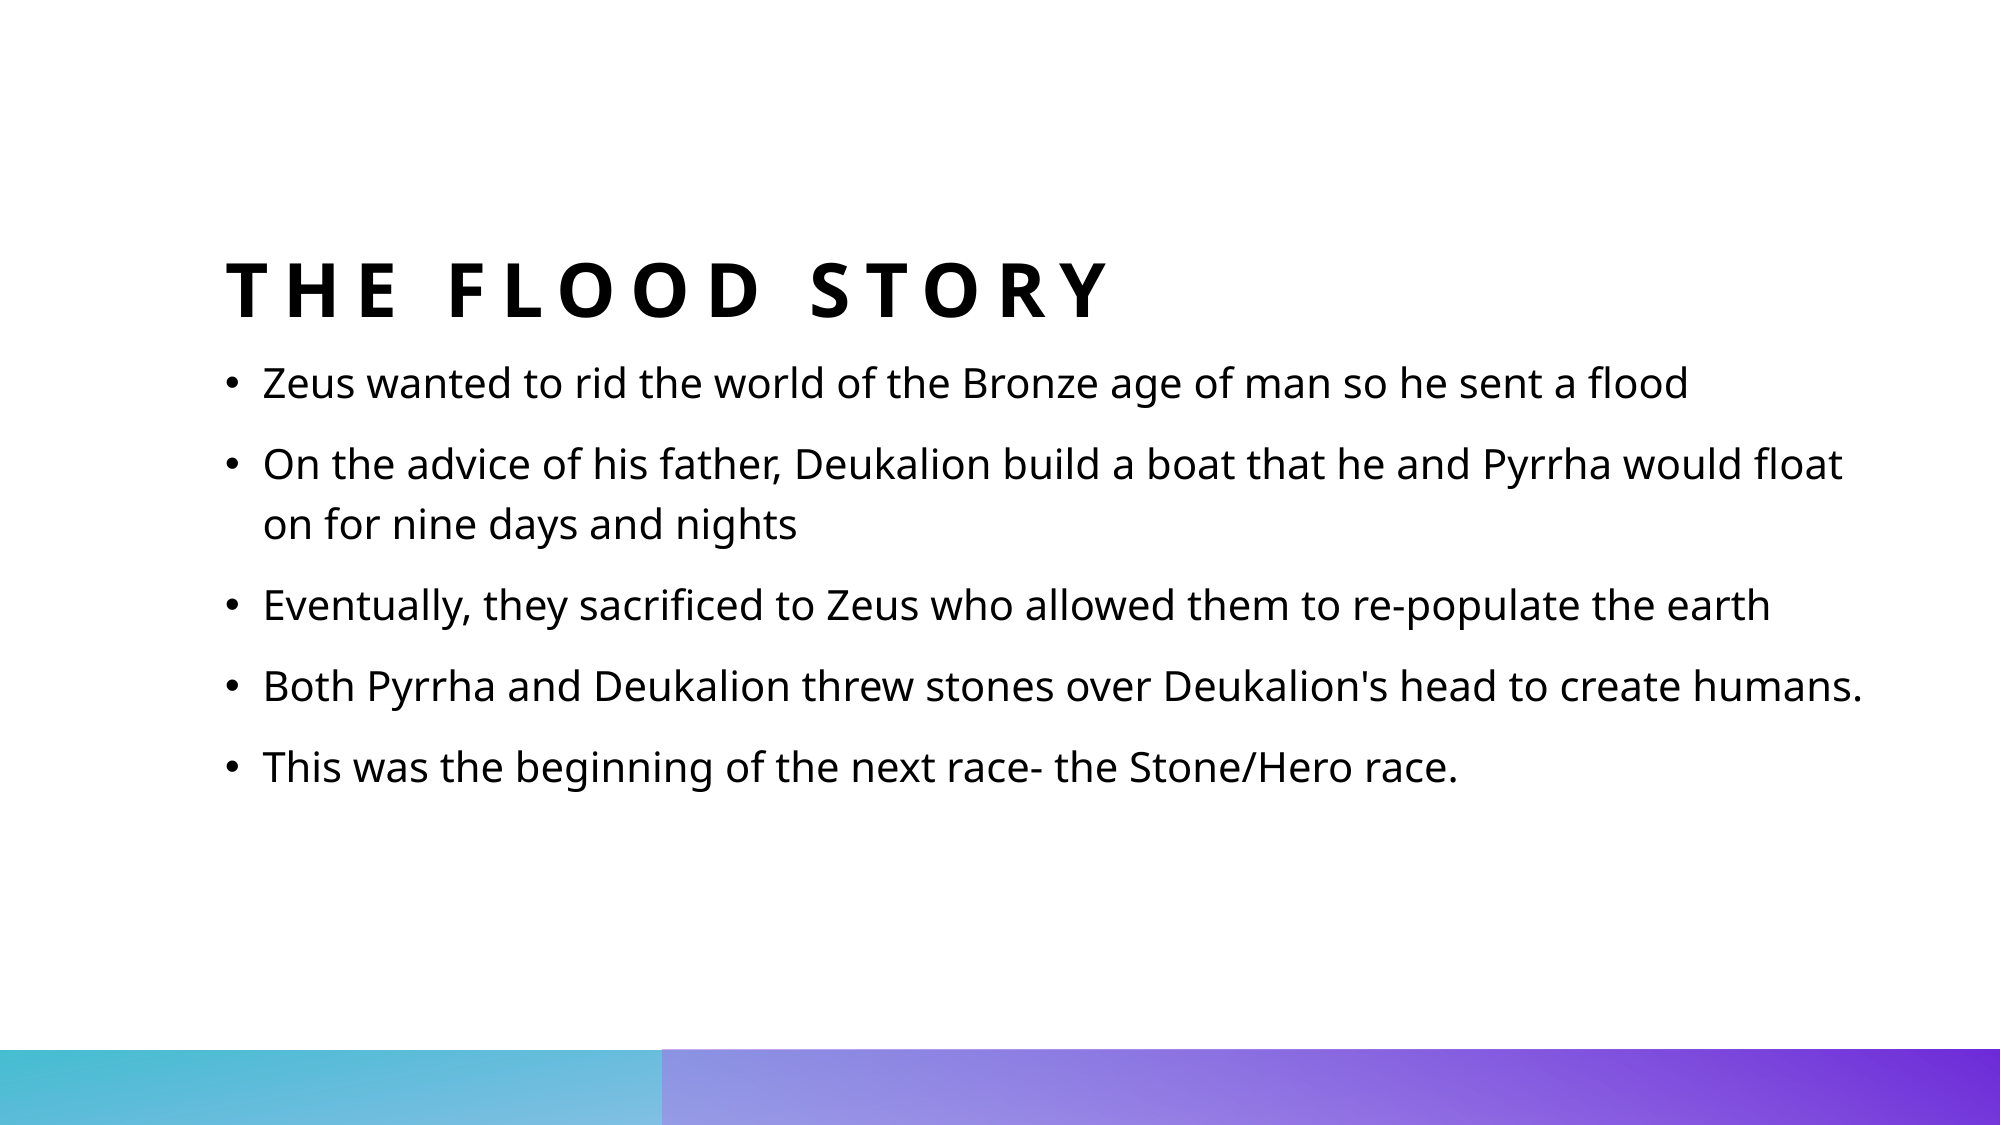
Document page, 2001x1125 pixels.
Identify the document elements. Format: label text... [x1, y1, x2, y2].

list Zeus wanted to rid the world of the Bronze age of man so he sent a flood On the advice of his father, Deukalion build a boat that he and Pyrrha would float on for nine days and nights Eventually, they sacrificed to Zeus who allowed them to re-populate the earth Both Pyrrha and Deukalion threw stones over Deukalion's head to create humans. This was the beginning of the next race- the Stone/Hero race. [225, 346, 1905, 996]
title The Flood Story [225, 130, 1905, 333]
